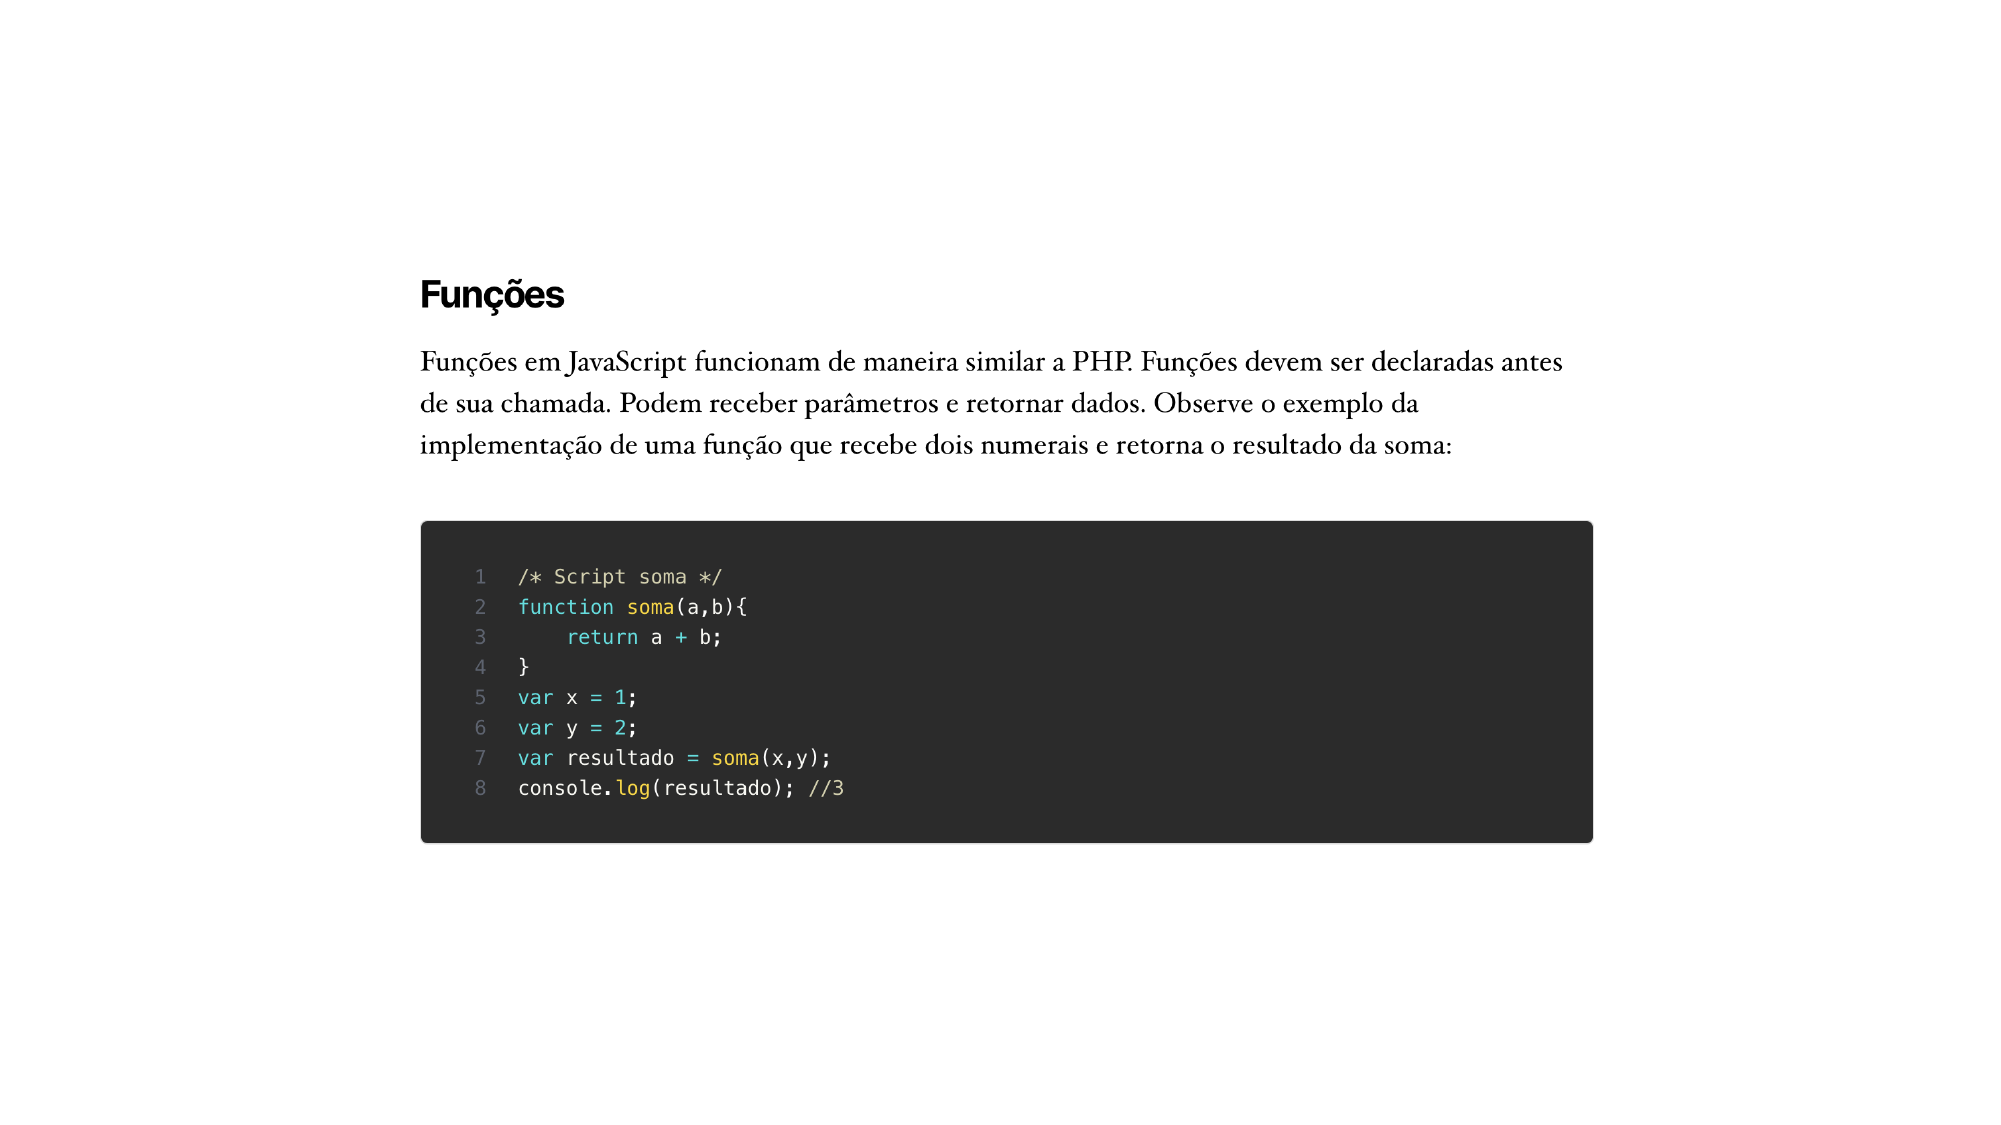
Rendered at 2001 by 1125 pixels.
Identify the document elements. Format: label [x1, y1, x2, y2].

picture [361, 247, 1638, 877]
